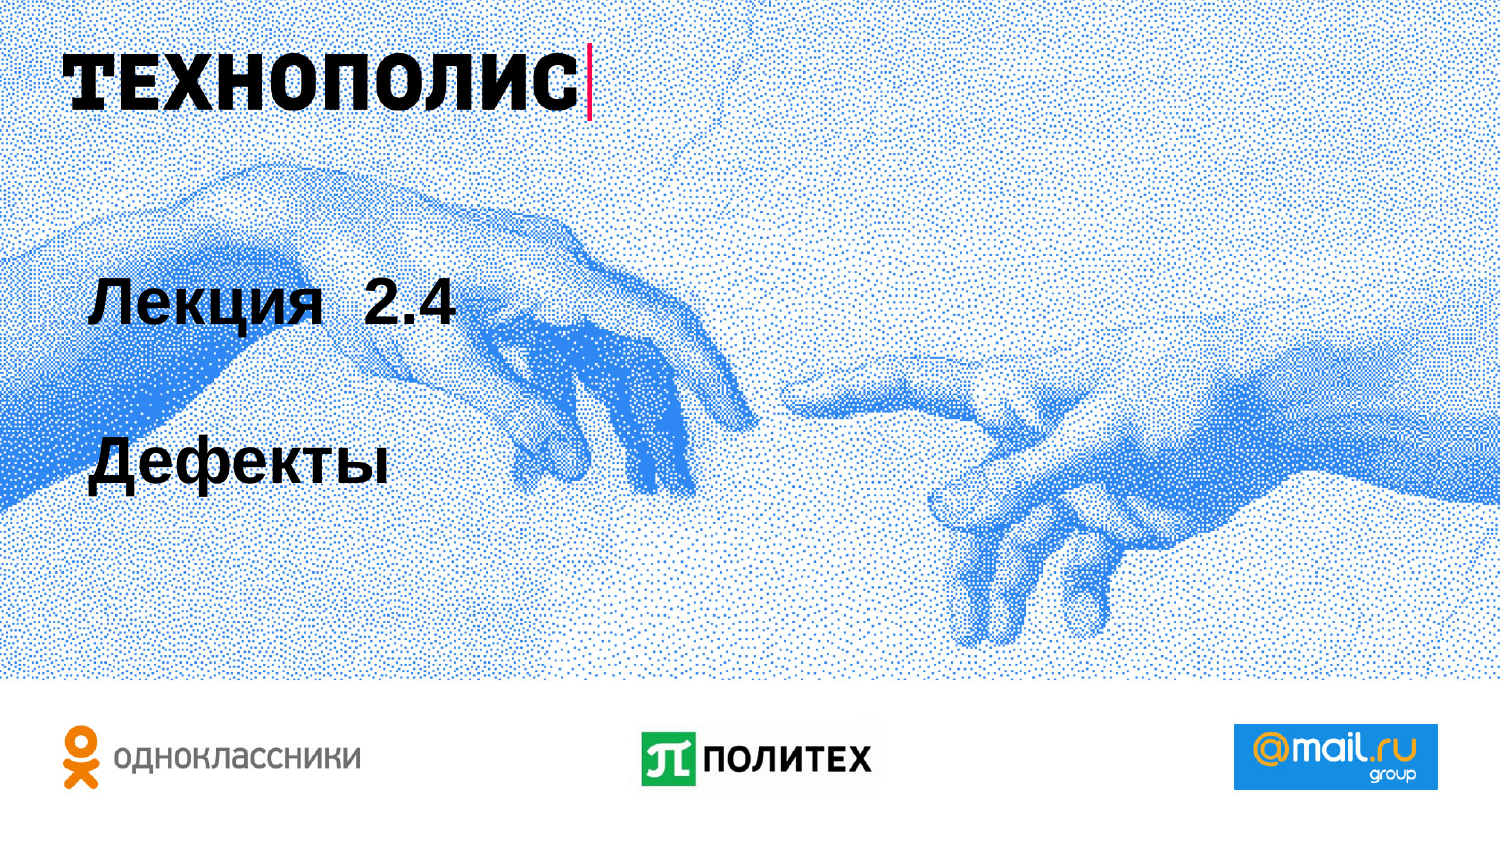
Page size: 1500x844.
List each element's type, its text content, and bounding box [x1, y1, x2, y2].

picture [0, 0, 1500, 844]
text_box Лекция 2.4 Дефекты [81, 250, 1473, 505]
